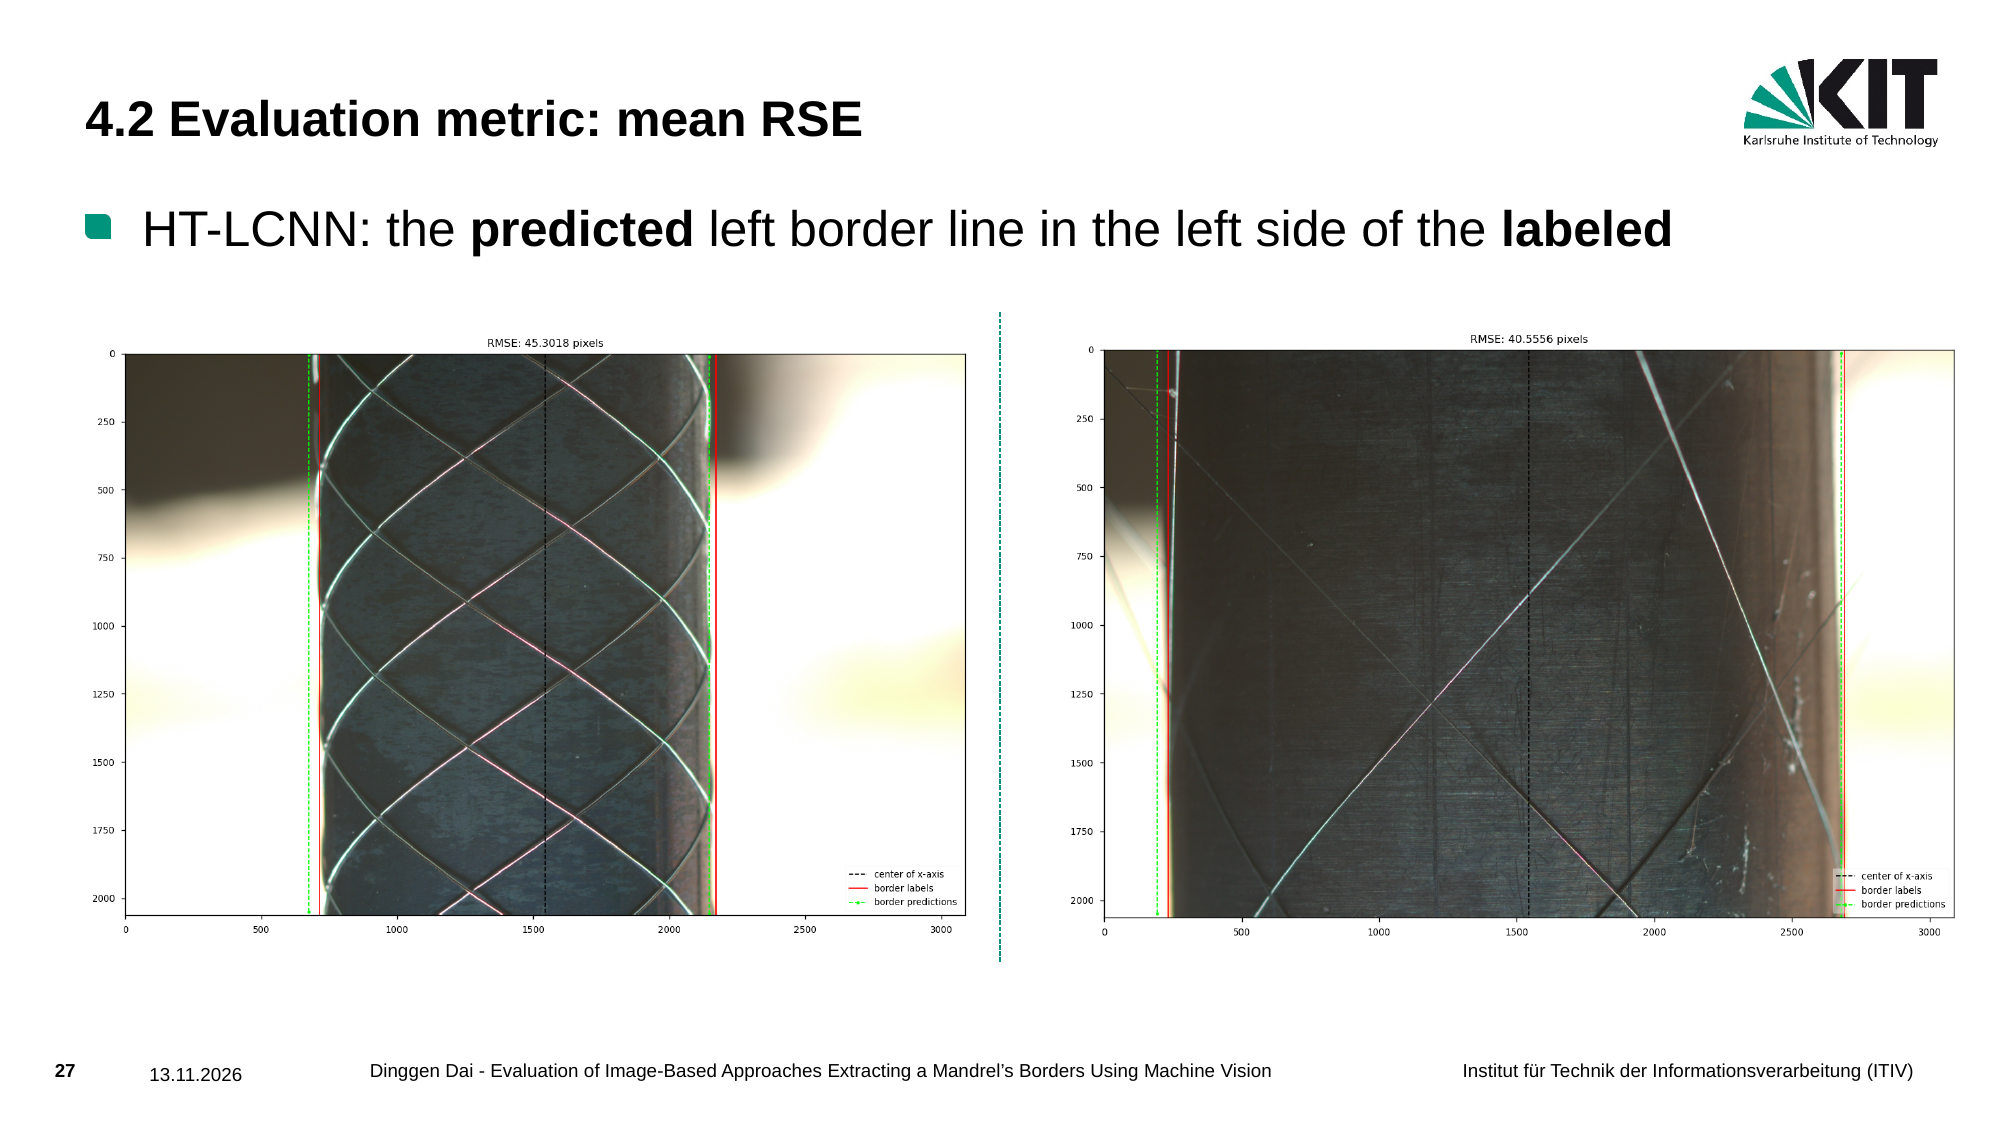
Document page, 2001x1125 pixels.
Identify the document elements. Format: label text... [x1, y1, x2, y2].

footer Dinggen Dai - Evaluation of Image-Based Approaches Extracting a Mandrel’s Borders Using Machine Vision [369, 1058, 1313, 1119]
picture [85, 329, 979, 946]
title 4.2 Evaluation metric: mean RSE [85, 54, 1598, 147]
picture [85, 214, 111, 239]
picture [1744, 59, 1938, 147]
text_box HT-LCNN: the predicted left border line in the left side of the labeled [85, 196, 1750, 1000]
picture [1062, 329, 1965, 946]
